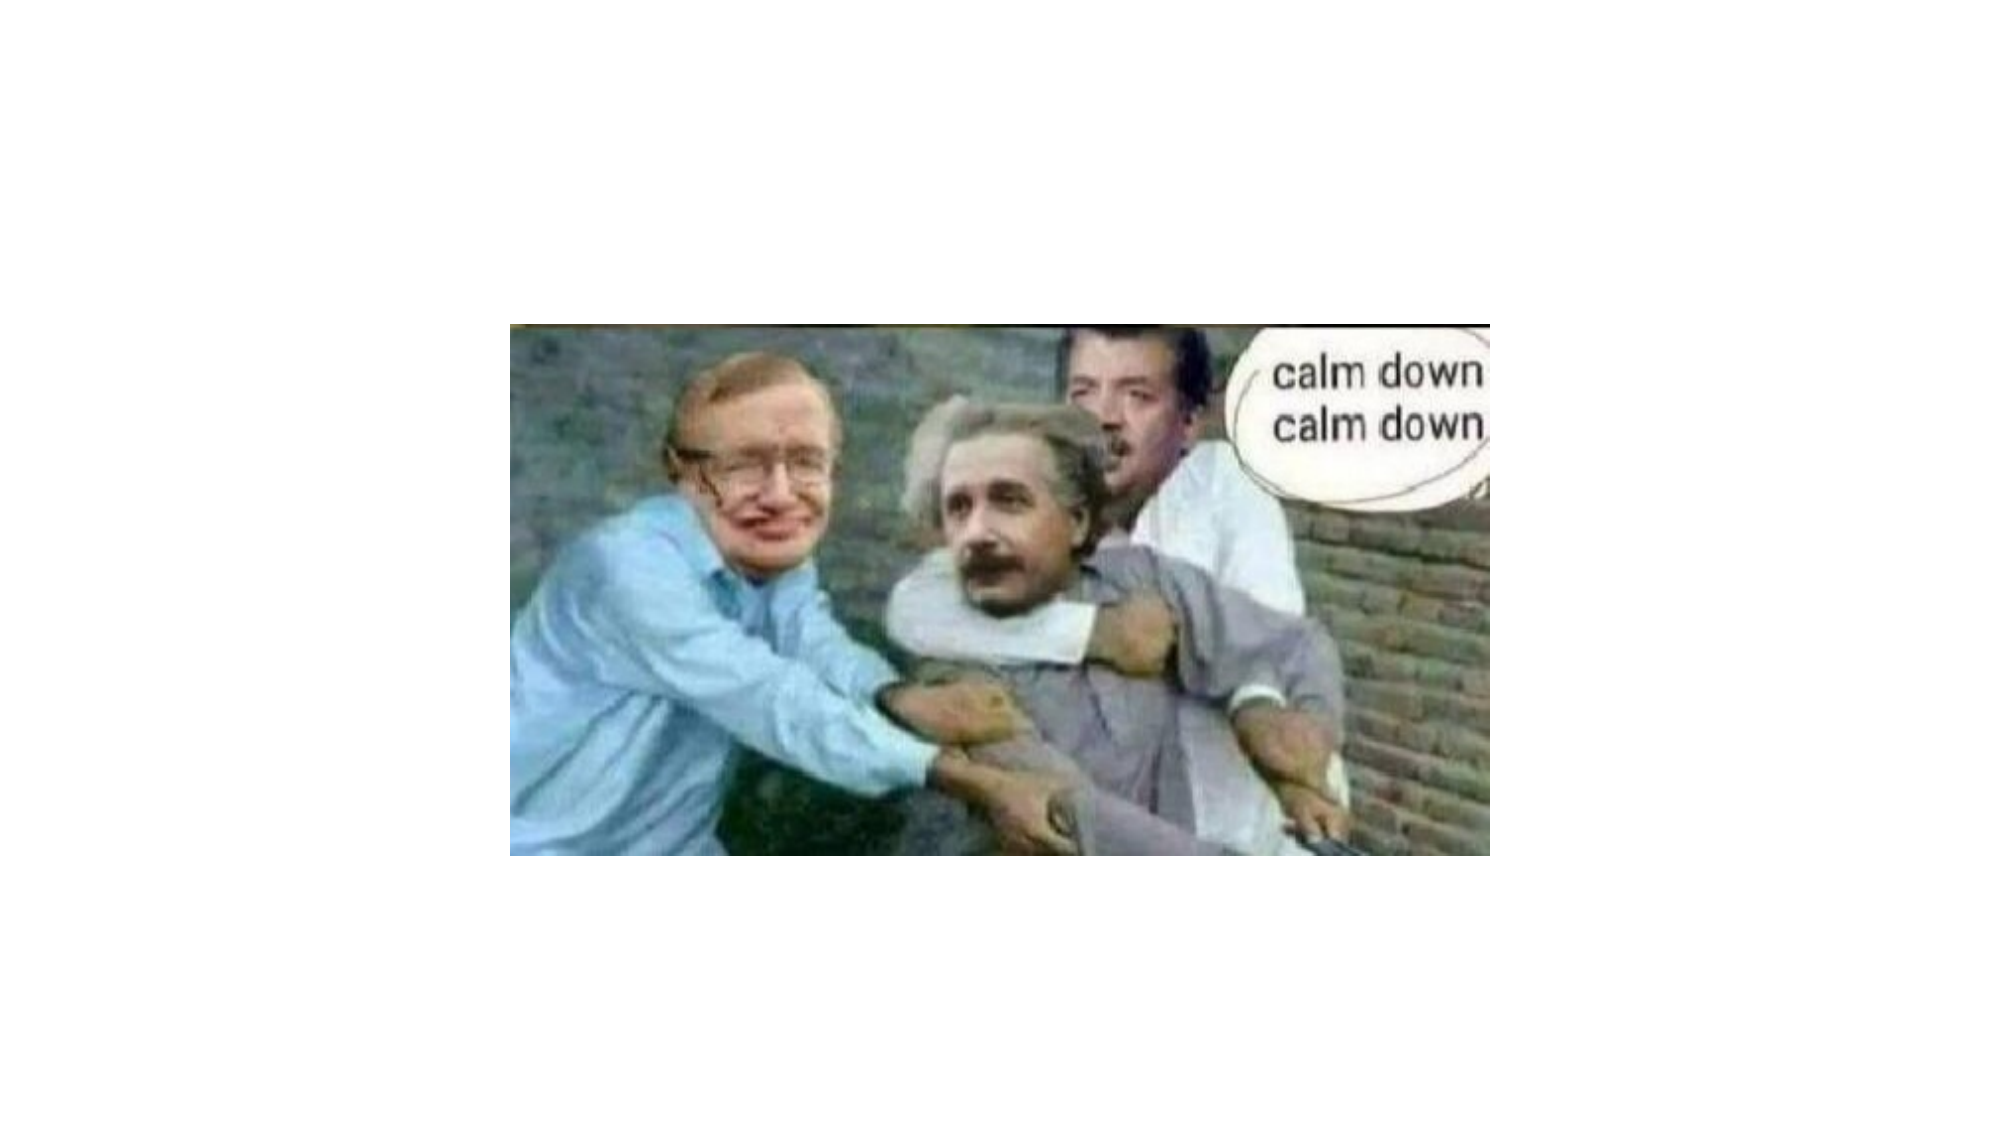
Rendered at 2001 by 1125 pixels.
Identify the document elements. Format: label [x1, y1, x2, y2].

picture [510, 324, 1490, 856]
